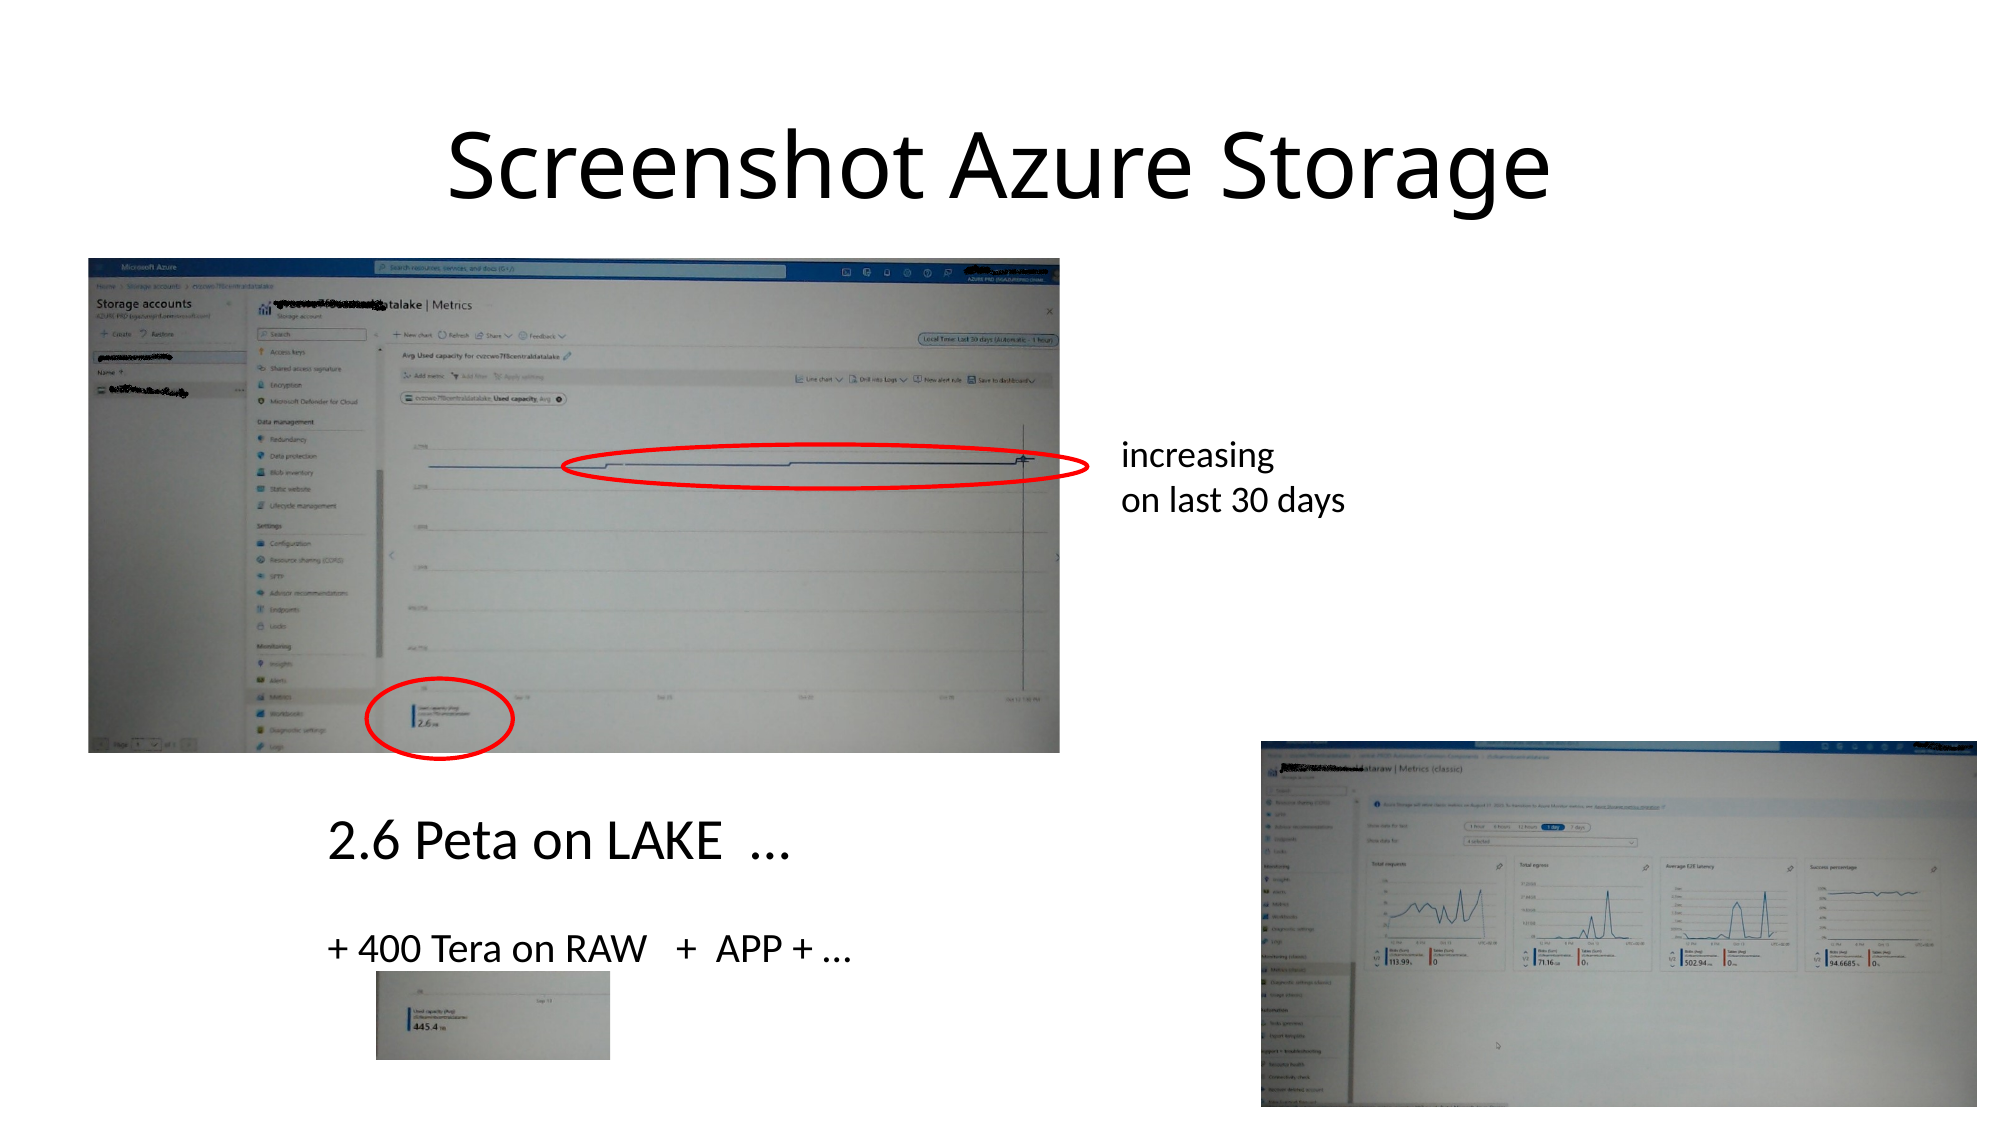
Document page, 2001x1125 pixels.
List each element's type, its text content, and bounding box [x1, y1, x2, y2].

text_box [1261, 740, 1977, 1107]
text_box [376, 971, 611, 1061]
text_box [398, 753, 481, 760]
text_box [88, 258, 1060, 753]
text_box 2.6 Peta on LAKE … + 400 Tera on RAW + APP + … [312, 793, 877, 979]
title Screenshot Azure Storage [137, 59, 1863, 278]
text_box [1060, 455, 1089, 478]
text_box increasing on last 30 days [1106, 422, 1361, 528]
